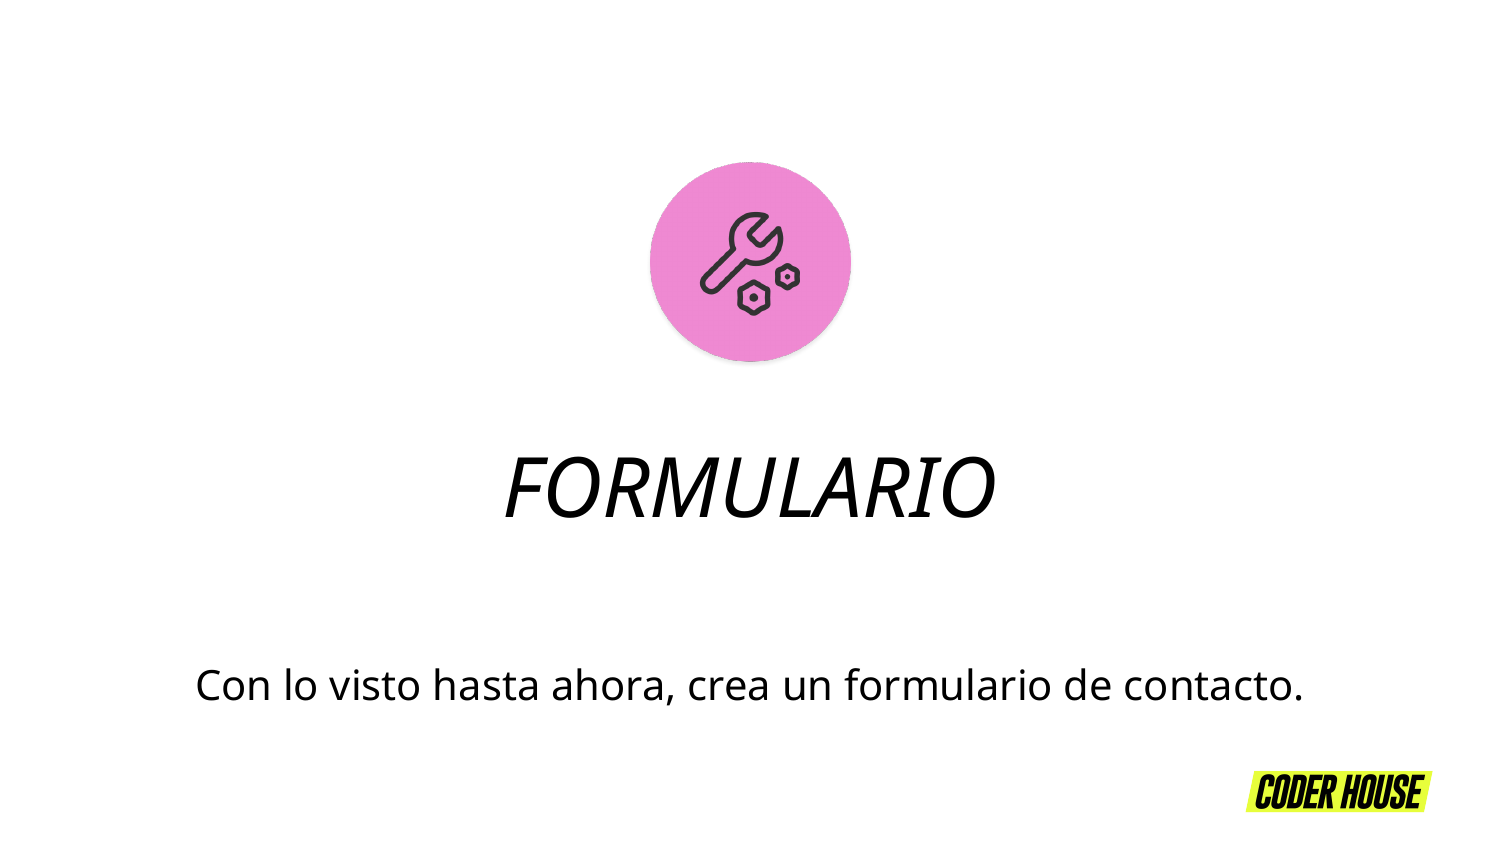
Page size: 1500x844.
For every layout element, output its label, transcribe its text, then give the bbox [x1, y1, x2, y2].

picture [1241, 764, 1437, 819]
picture [636, 148, 864, 375]
text_box FORMULARIO Con lo visto hasta ahora, crea un formulario de contacto. [132, 419, 1368, 749]
